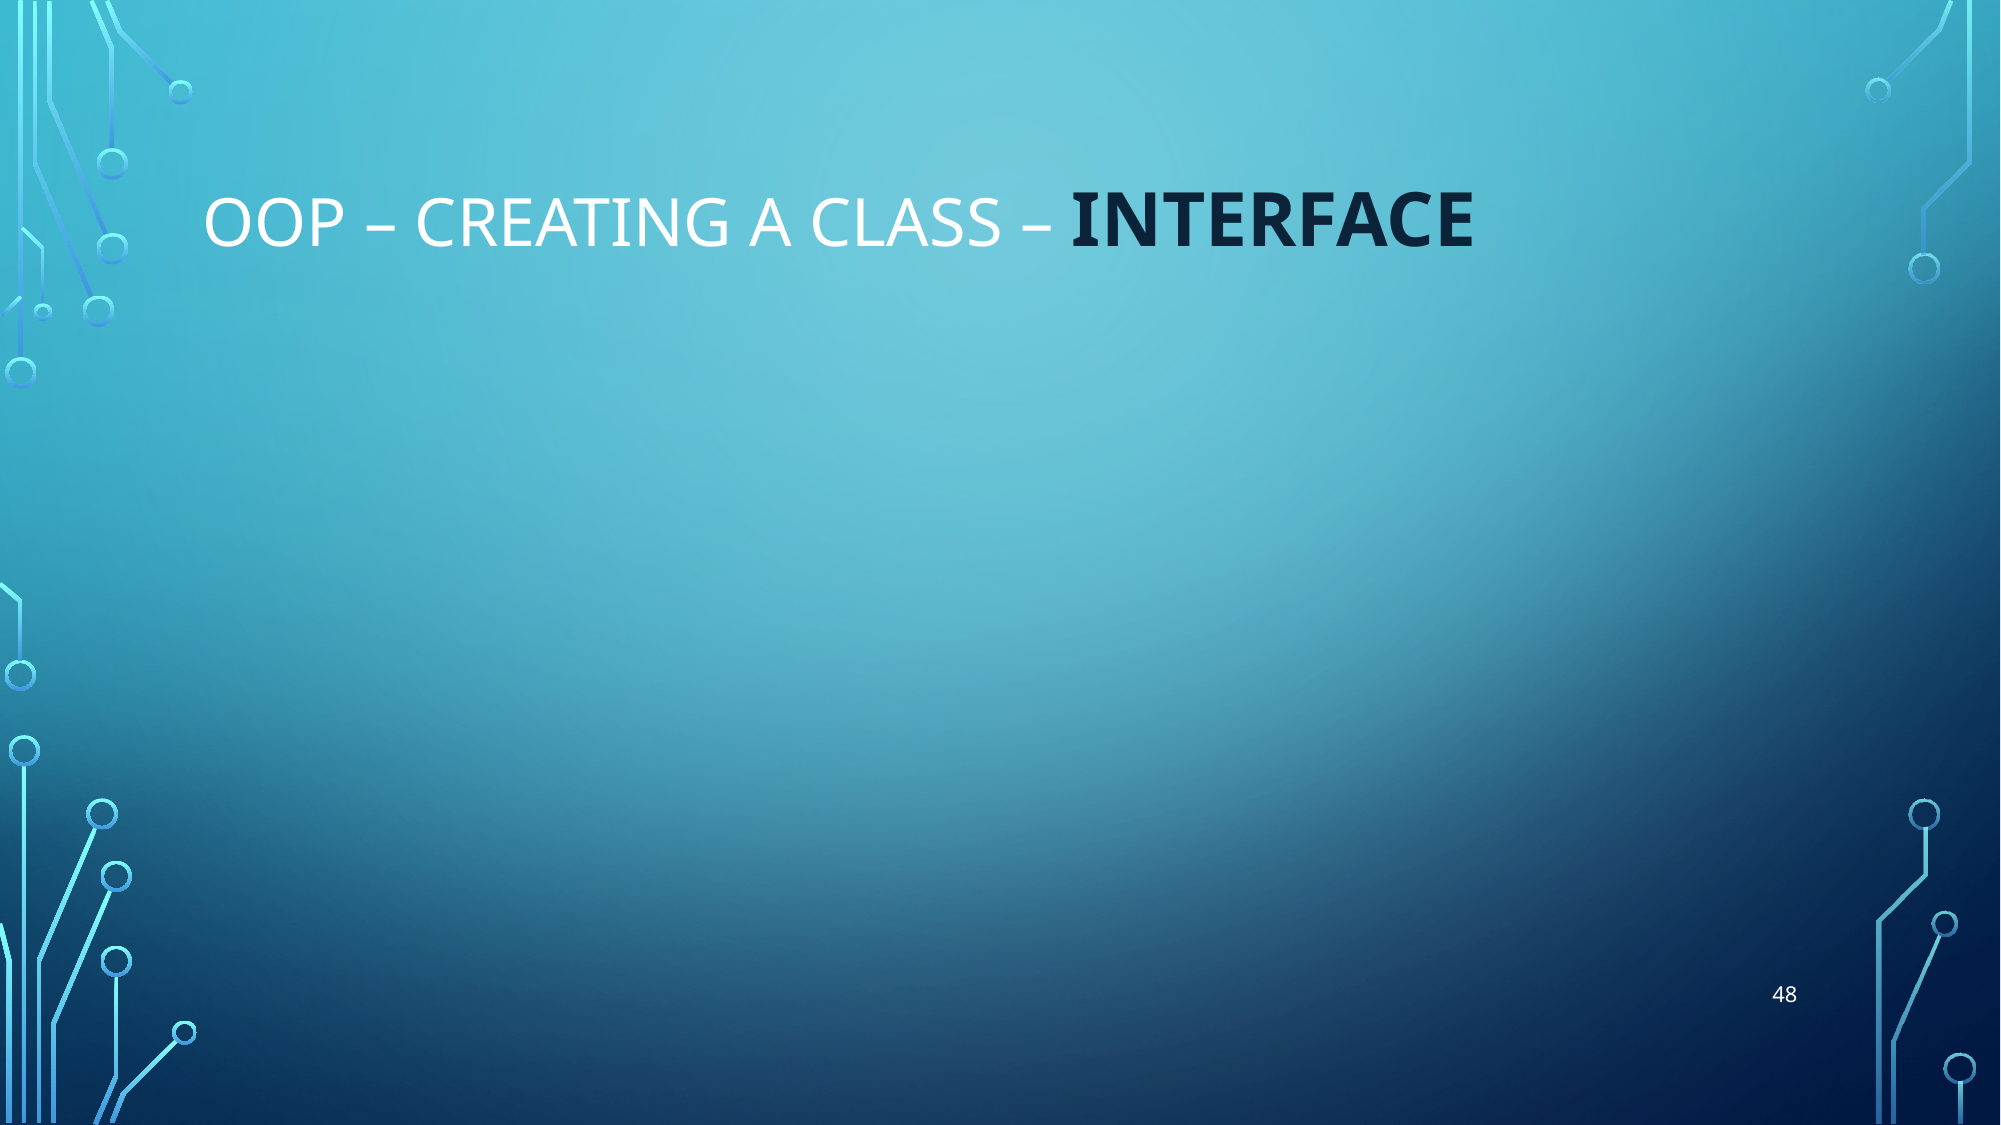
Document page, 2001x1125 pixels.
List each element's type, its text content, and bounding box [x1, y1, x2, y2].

slide_number 48 [1685, 965, 1813, 1025]
title OOP – creating a class – interface [187, 101, 1813, 344]
